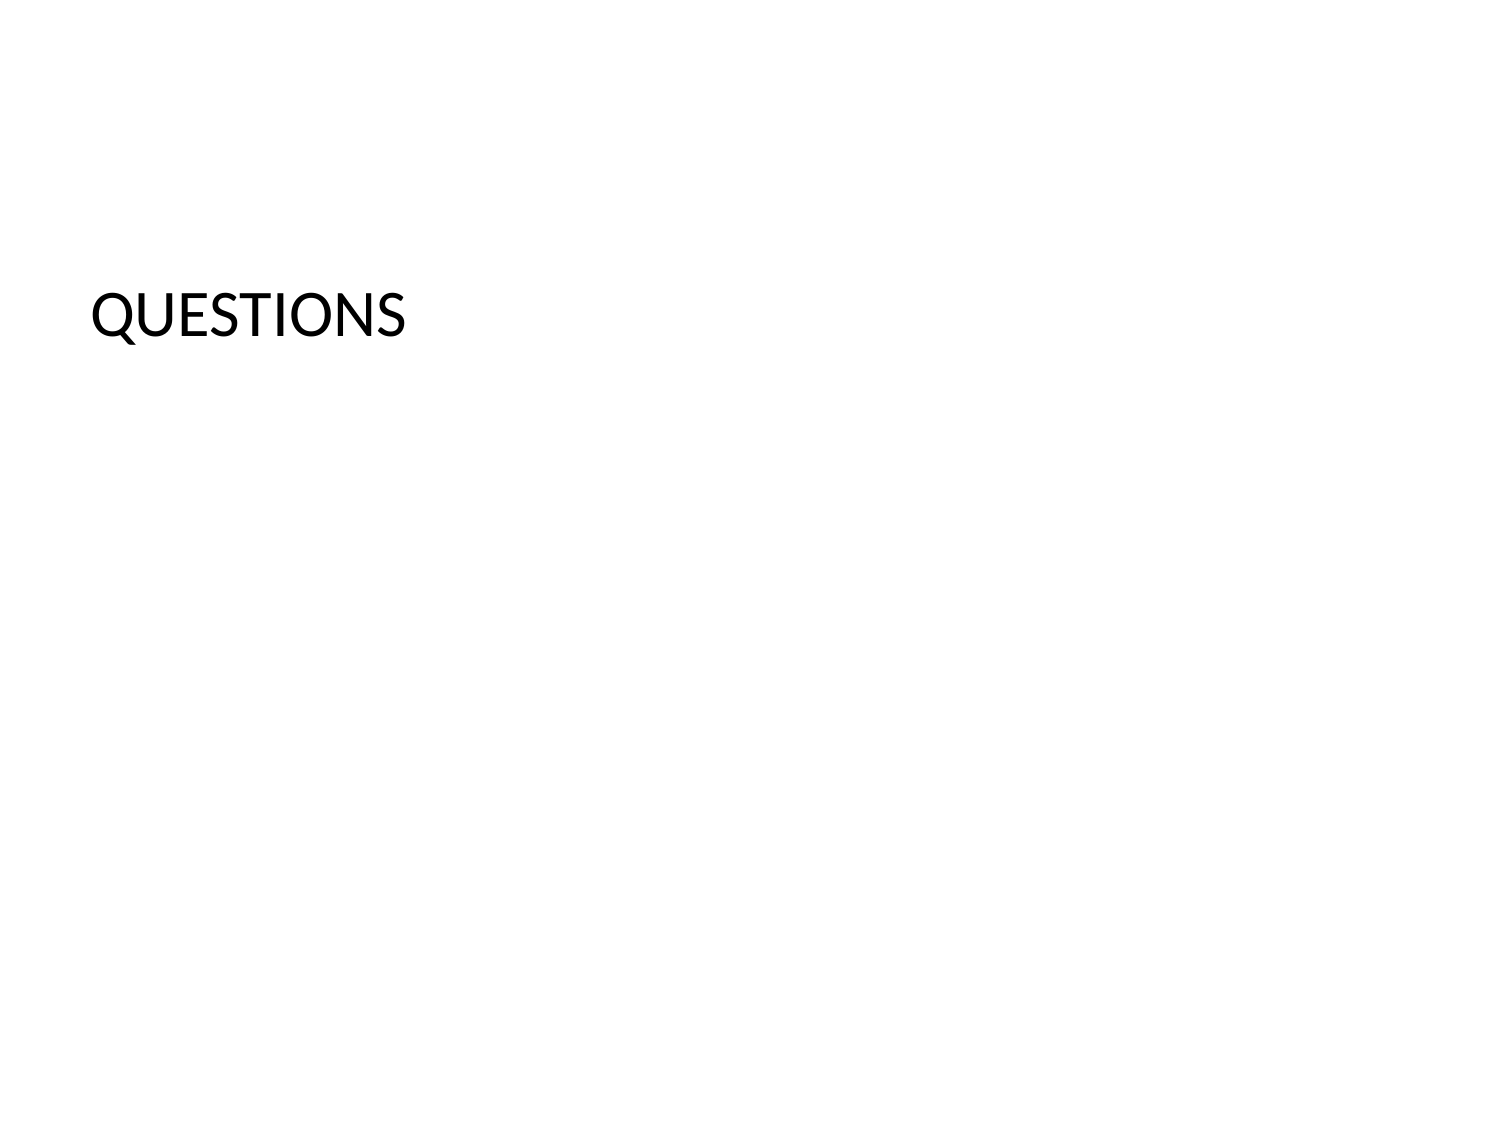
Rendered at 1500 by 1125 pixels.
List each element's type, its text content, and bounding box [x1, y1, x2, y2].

list QUESTIONS [75, 262, 1425, 1005]
